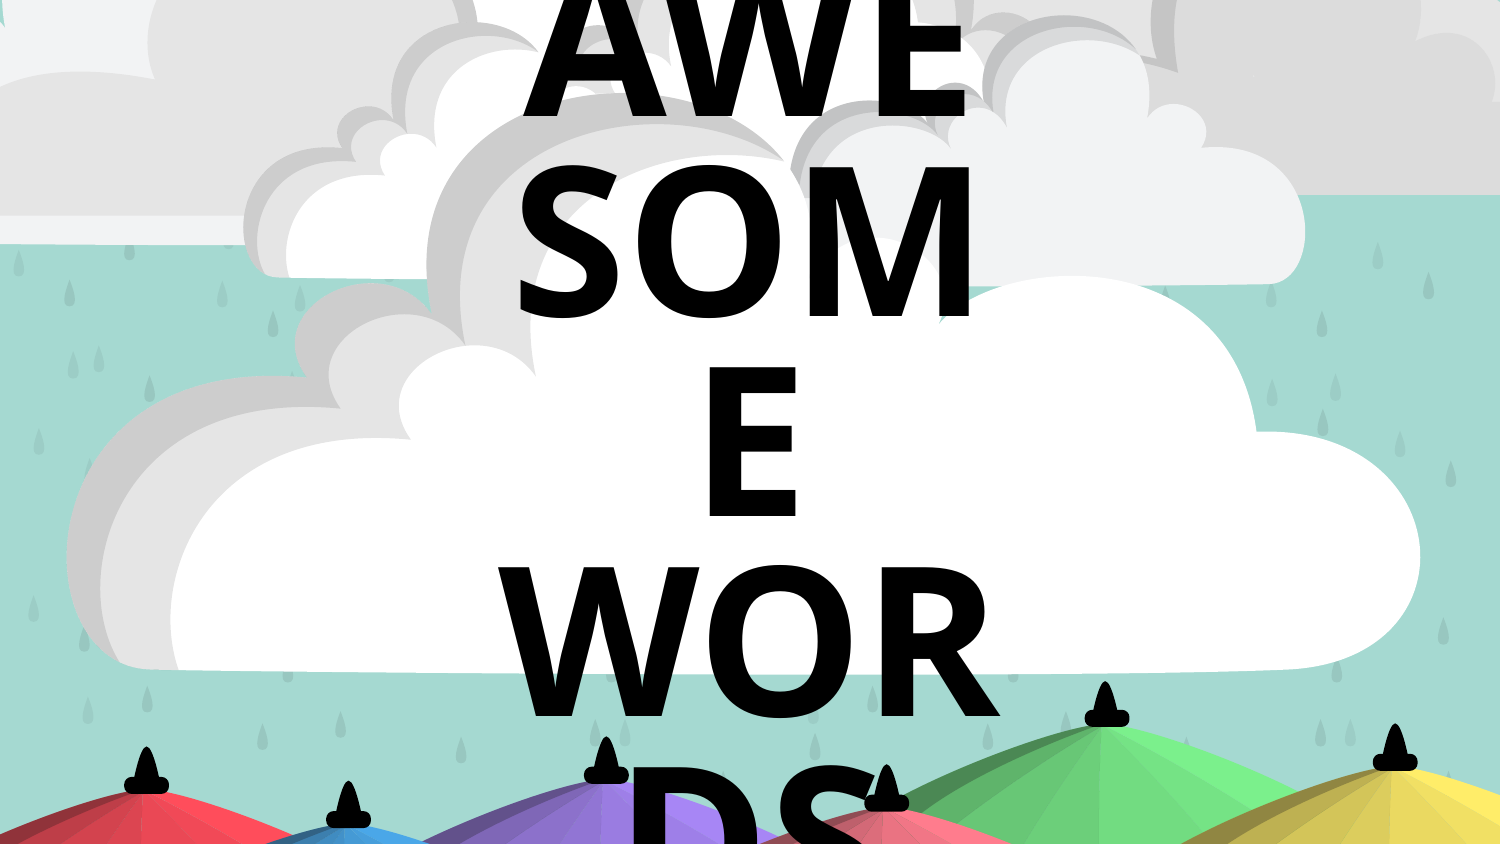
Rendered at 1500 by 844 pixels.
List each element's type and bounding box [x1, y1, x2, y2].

text_box [0, 0, 1500, 287]
text_box [22, 92, 1478, 675]
